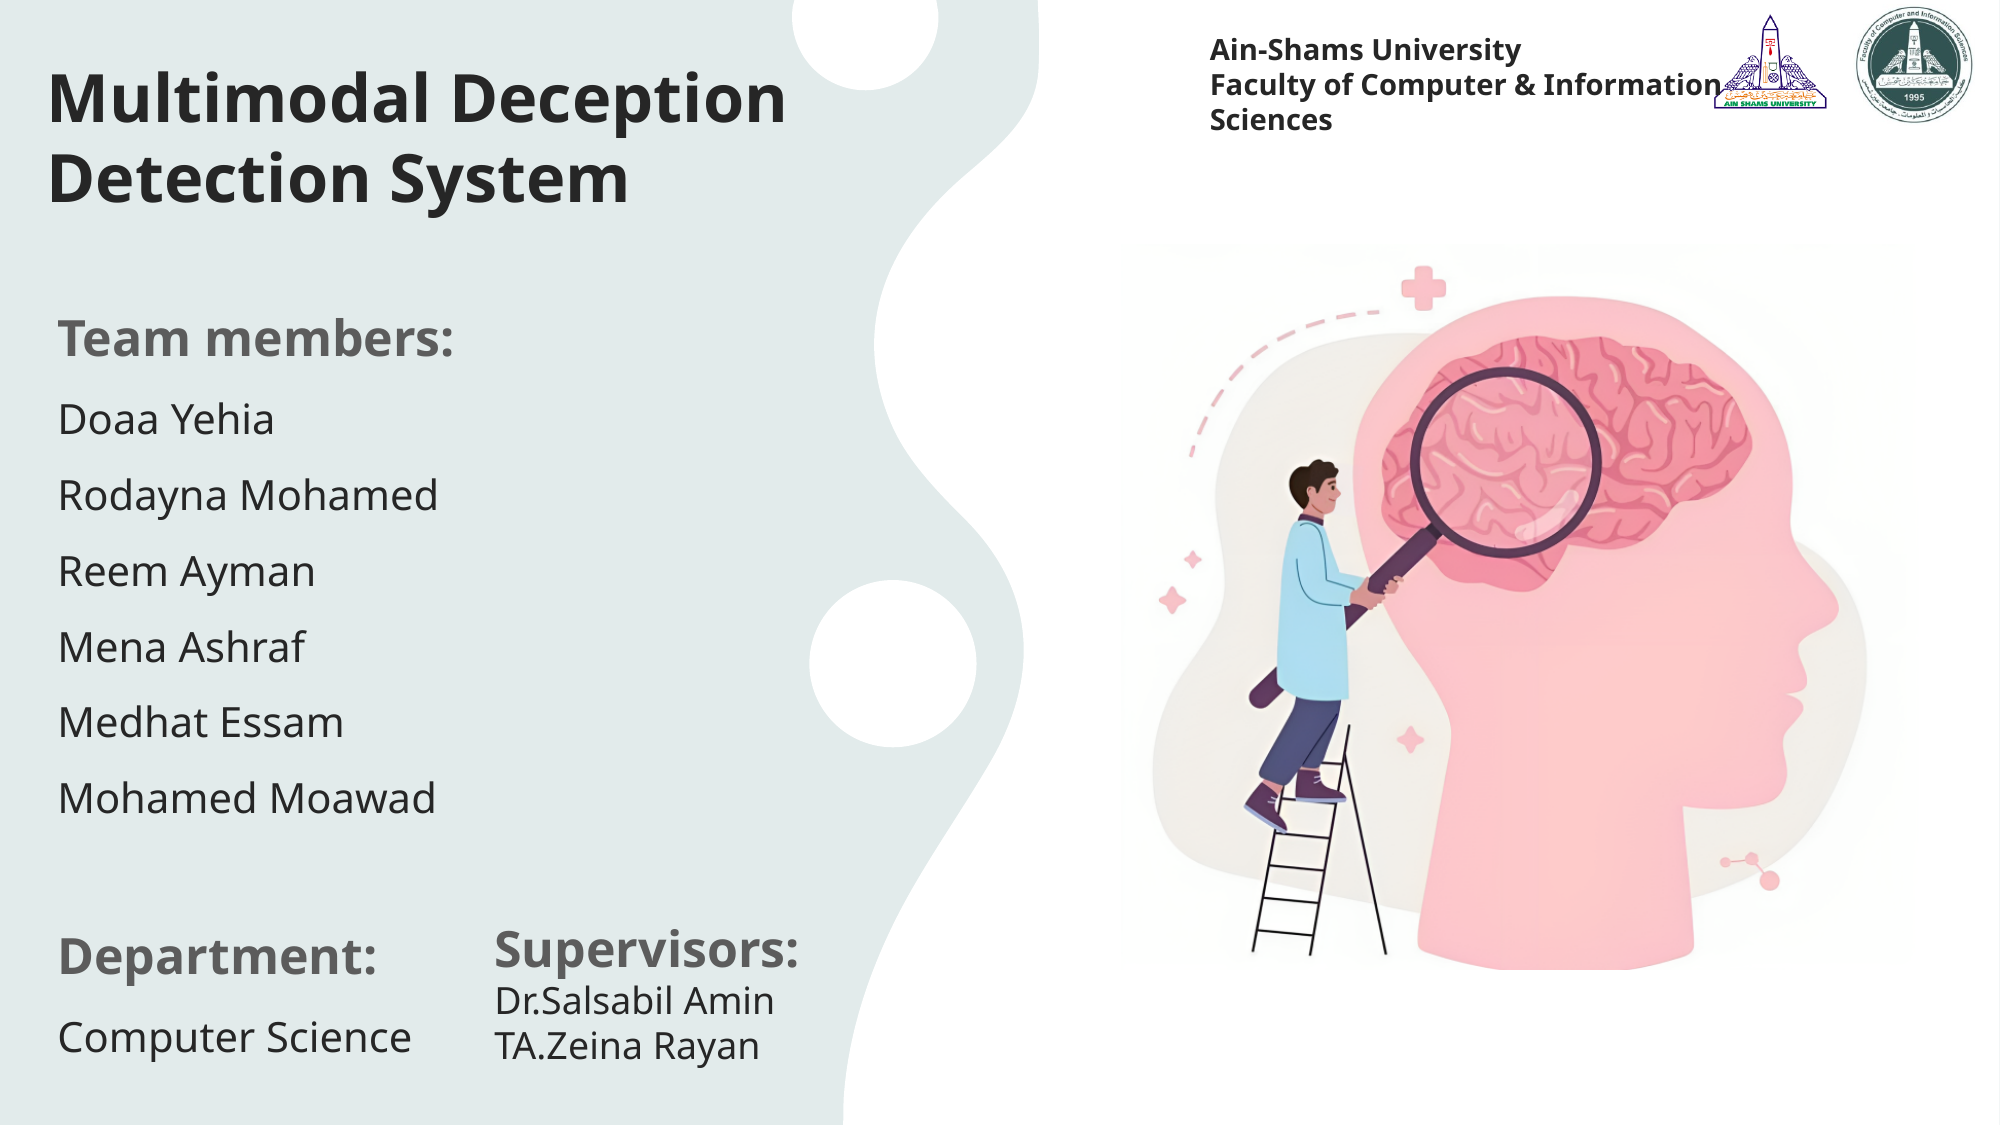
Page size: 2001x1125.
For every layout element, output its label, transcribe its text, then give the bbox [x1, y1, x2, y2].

subtitle Team members: Doaa Yehia Rodayna Mohamed Reem Ayman Mena Ashraf Medhat Essam Mohamed Moawad Department: Computer Science [42, 267, 513, 1094]
title Multimodal Deception Detection System [31, 48, 836, 249]
text_box [808, 579, 978, 749]
picture [1853, 4, 1975, 126]
picture [1121, 244, 1919, 970]
text_box [791, 0, 940, 92]
text_box [0, 0, 1038, 1125]
text_box Supervisors: Dr.Salsabil Amin TA.Zeina Rayan [479, 909, 970, 1075]
text_box Ain-Shams University Faculty of Computer & Information Sciences [1194, 23, 1741, 234]
text_box [842, 0, 2000, 1125]
picture [1713, 14, 1827, 109]
